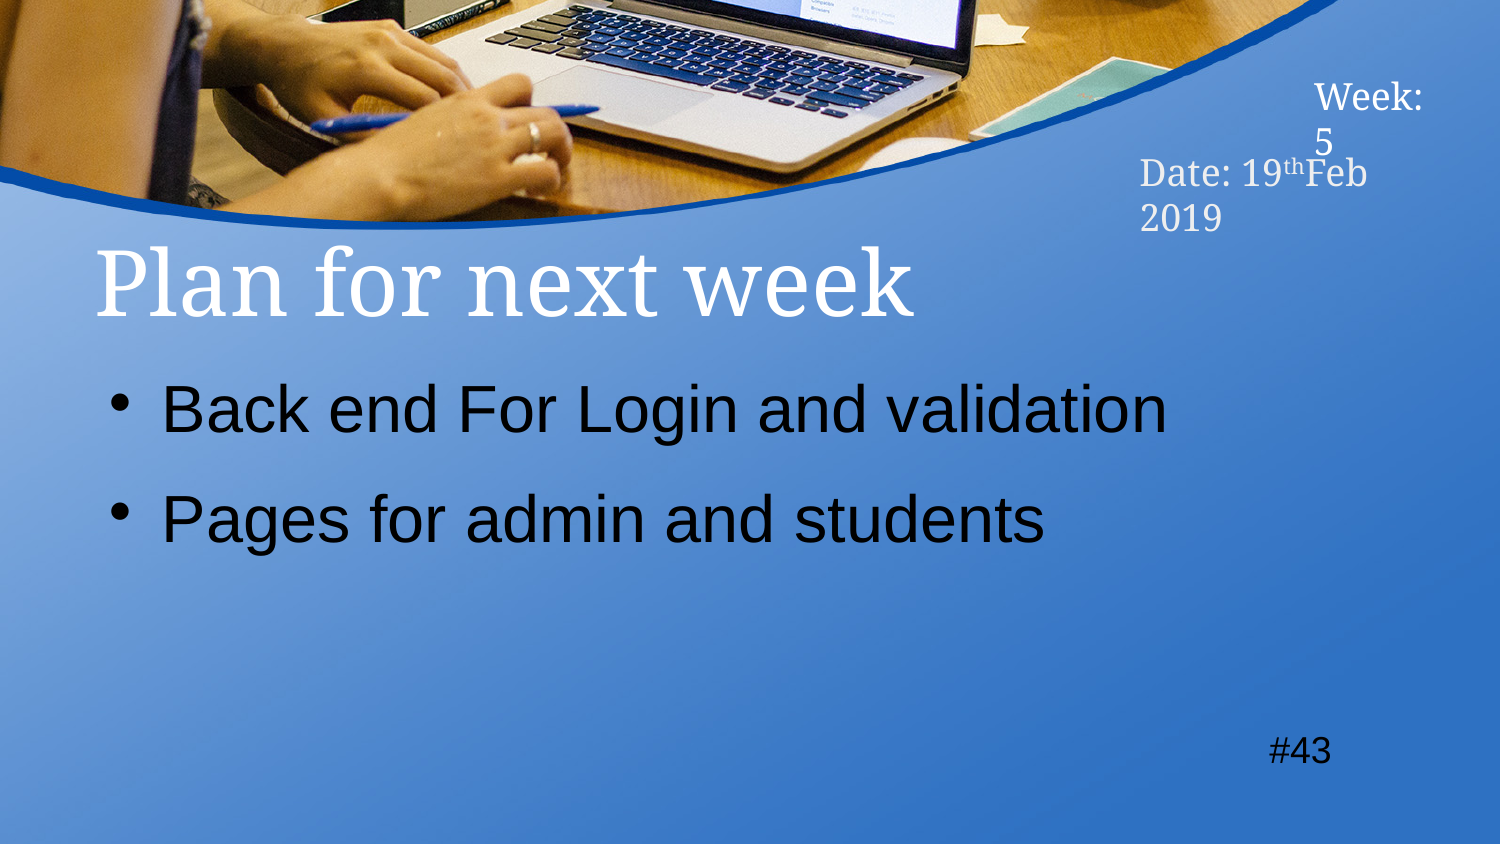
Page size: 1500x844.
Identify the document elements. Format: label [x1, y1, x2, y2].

text_box [1255, 723, 1346, 779]
picture [1254, 722, 1347, 780]
